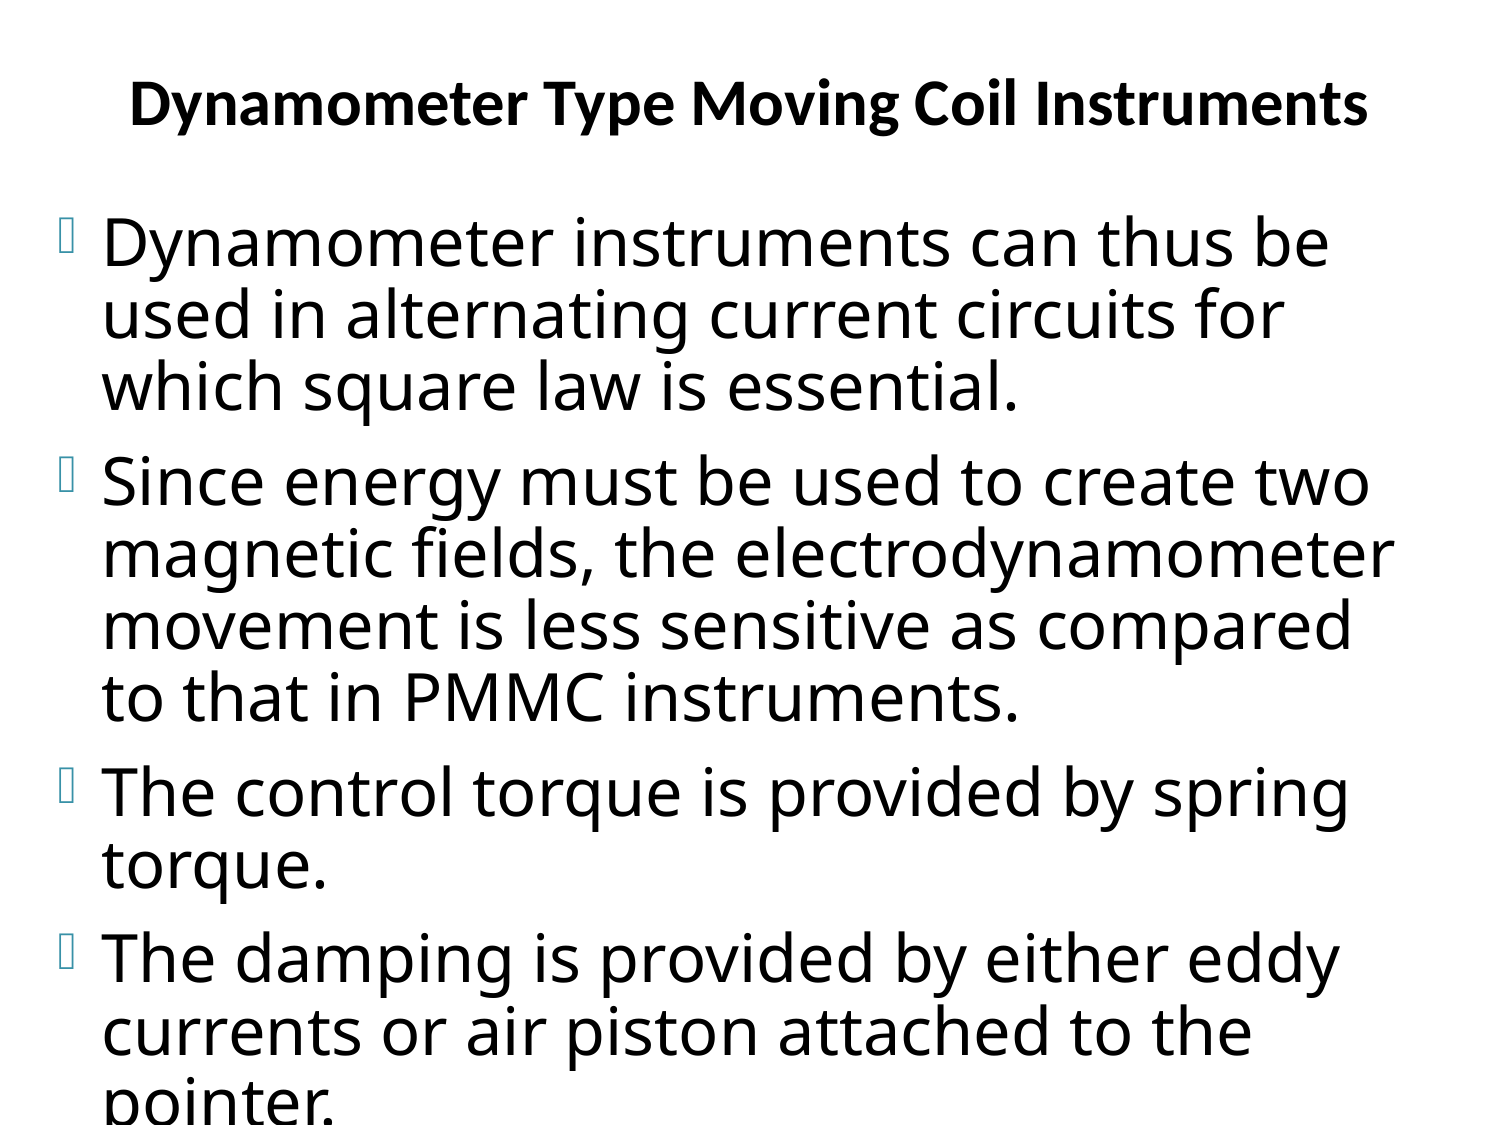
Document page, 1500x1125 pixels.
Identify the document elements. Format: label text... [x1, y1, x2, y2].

list Dynamometer instruments can thus be used in alternating current circuits for which square law is essential. Since energy must be used to create two magnetic fields, the electrodynamometer movement is less sensitive as compared to that in PMMC instruments. The control torque is provided by spring torque. The damping is provided by either eddy currents or air piston attached to the pointer. [37, 201, 1426, 1089]
title Dynamometer Type Moving Coil Instruments [74, 44, 1426, 174]
